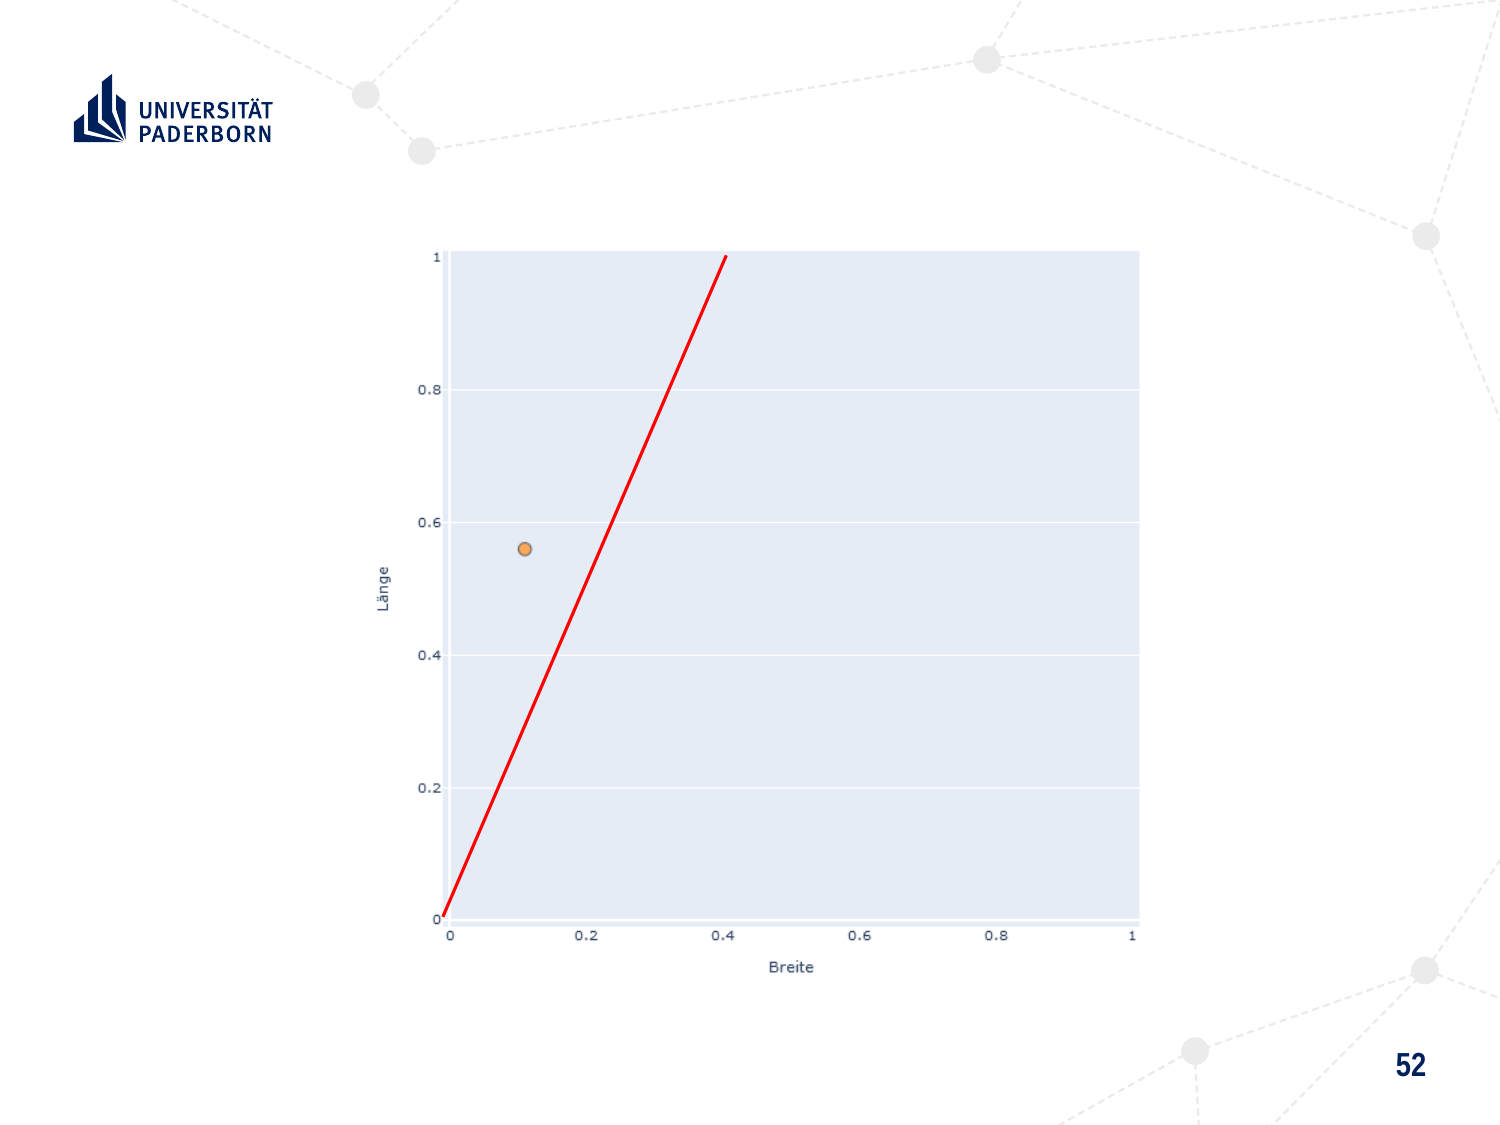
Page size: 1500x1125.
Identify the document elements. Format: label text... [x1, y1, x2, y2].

slide_number 52 [1308, 1042, 1427, 1091]
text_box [442, 255, 727, 917]
picture [360, 219, 1188, 986]
